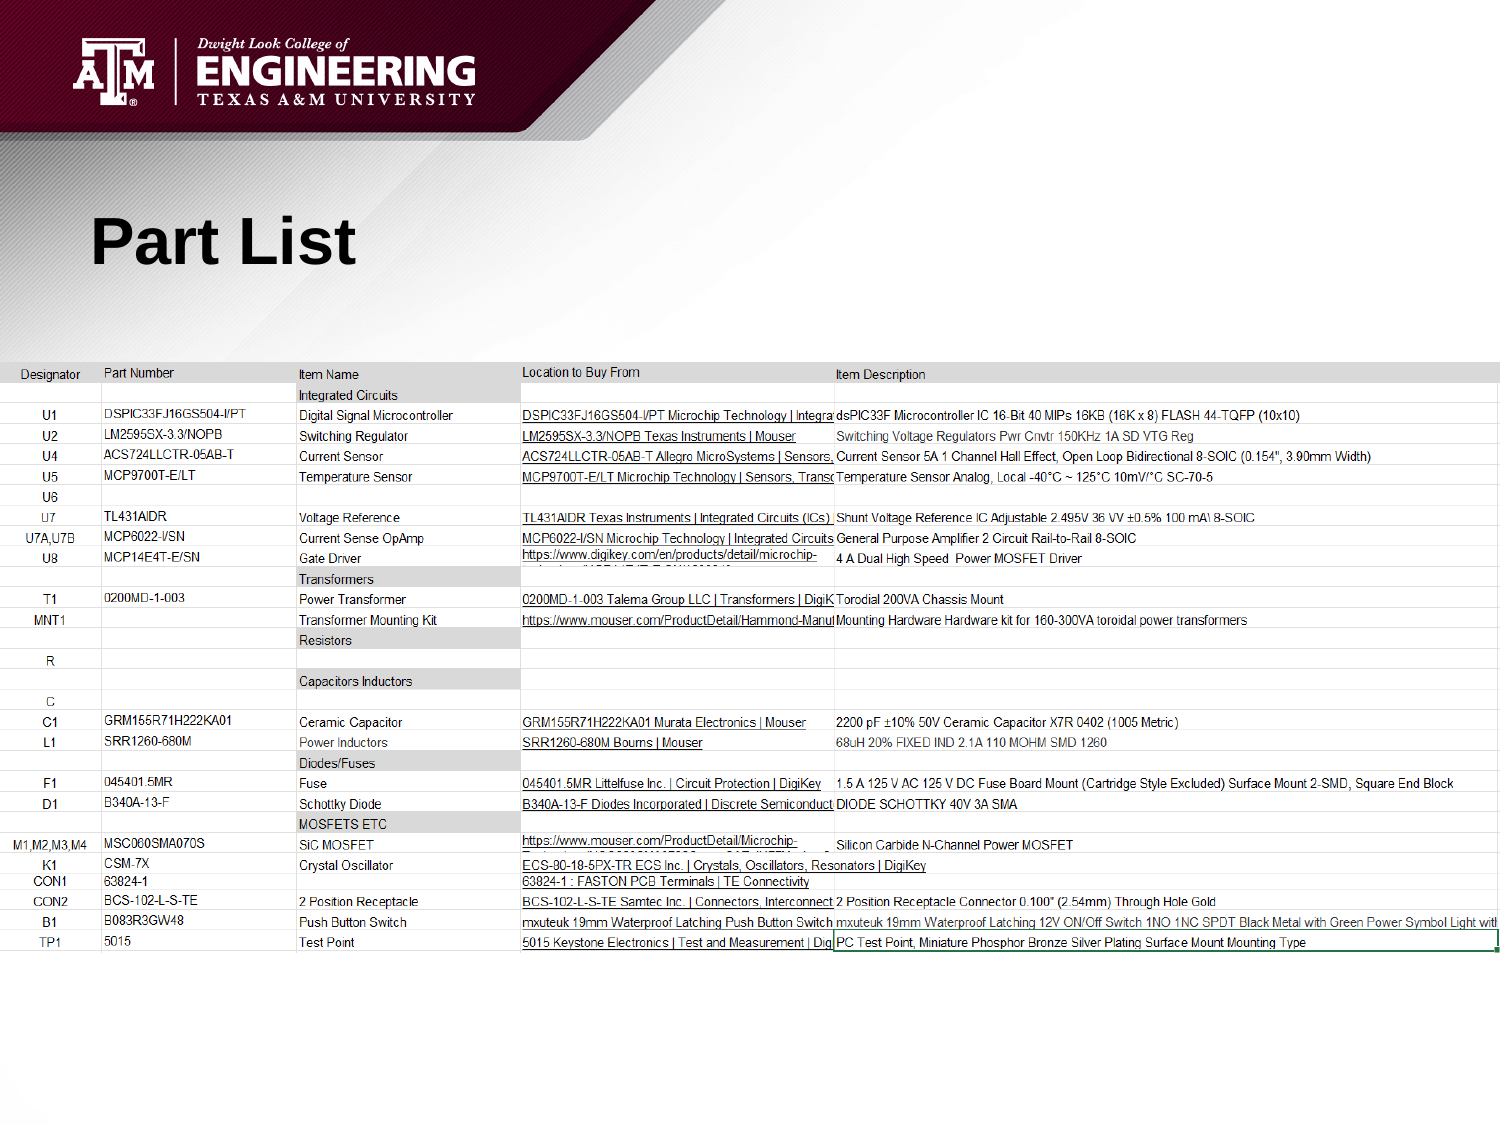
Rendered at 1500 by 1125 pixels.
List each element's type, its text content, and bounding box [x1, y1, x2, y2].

picture [0, 0, 1500, 1125]
title Part List [75, 172, 1425, 304]
